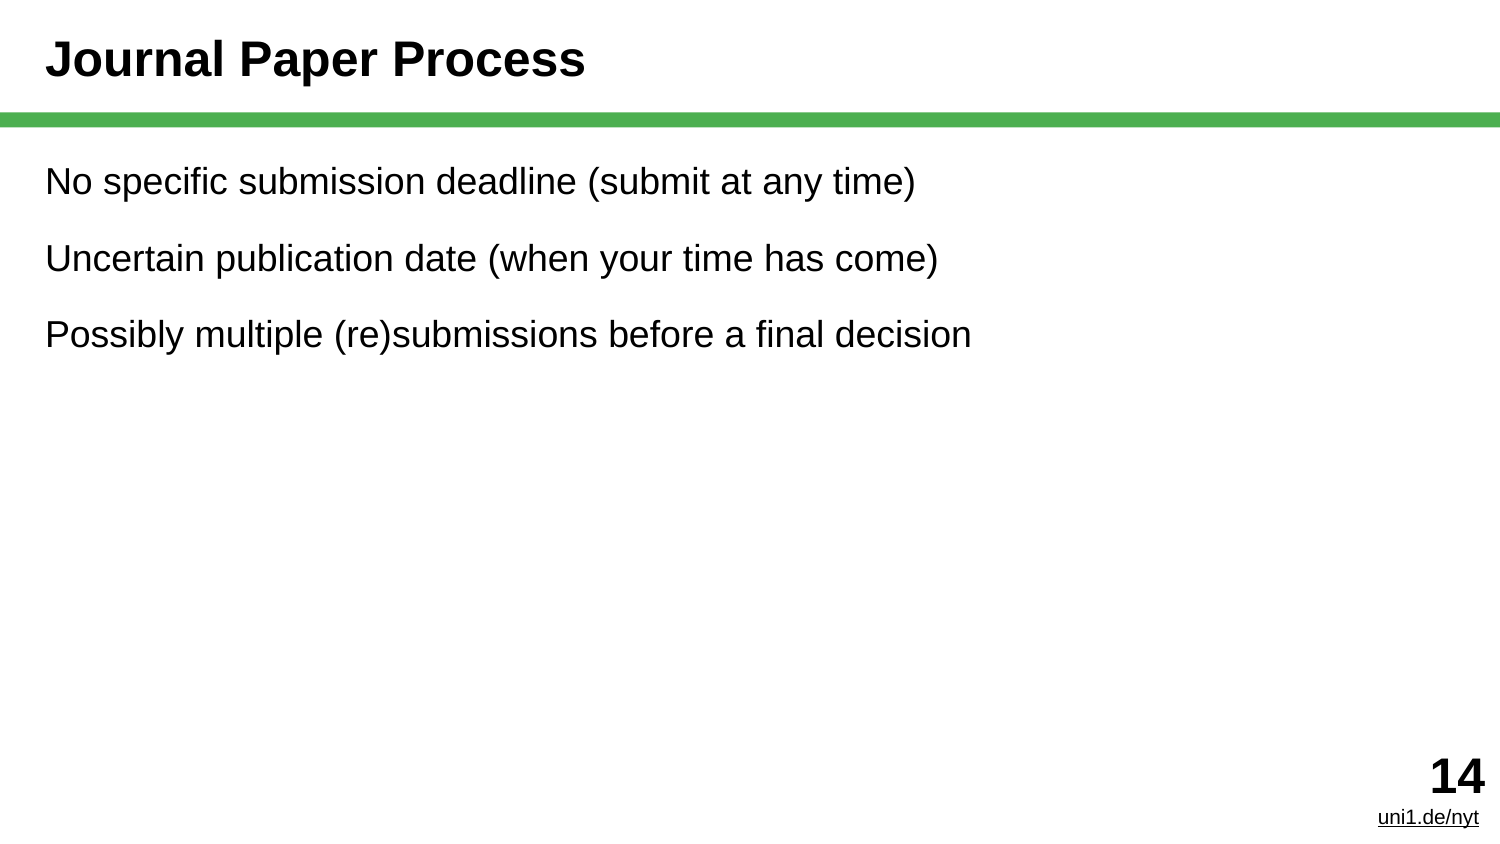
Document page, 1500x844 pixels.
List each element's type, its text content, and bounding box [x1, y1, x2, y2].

slide_number ‹#› uni1.de/nyt [1200, 693, 1500, 844]
title Journal Paper Process [0, 0, 1500, 113]
list No specific submission deadline (submit at any time) Uncertain publication date (when your time has come) Possibly multiple (re)submissions before a final decision [45, 150, 1455, 825]
